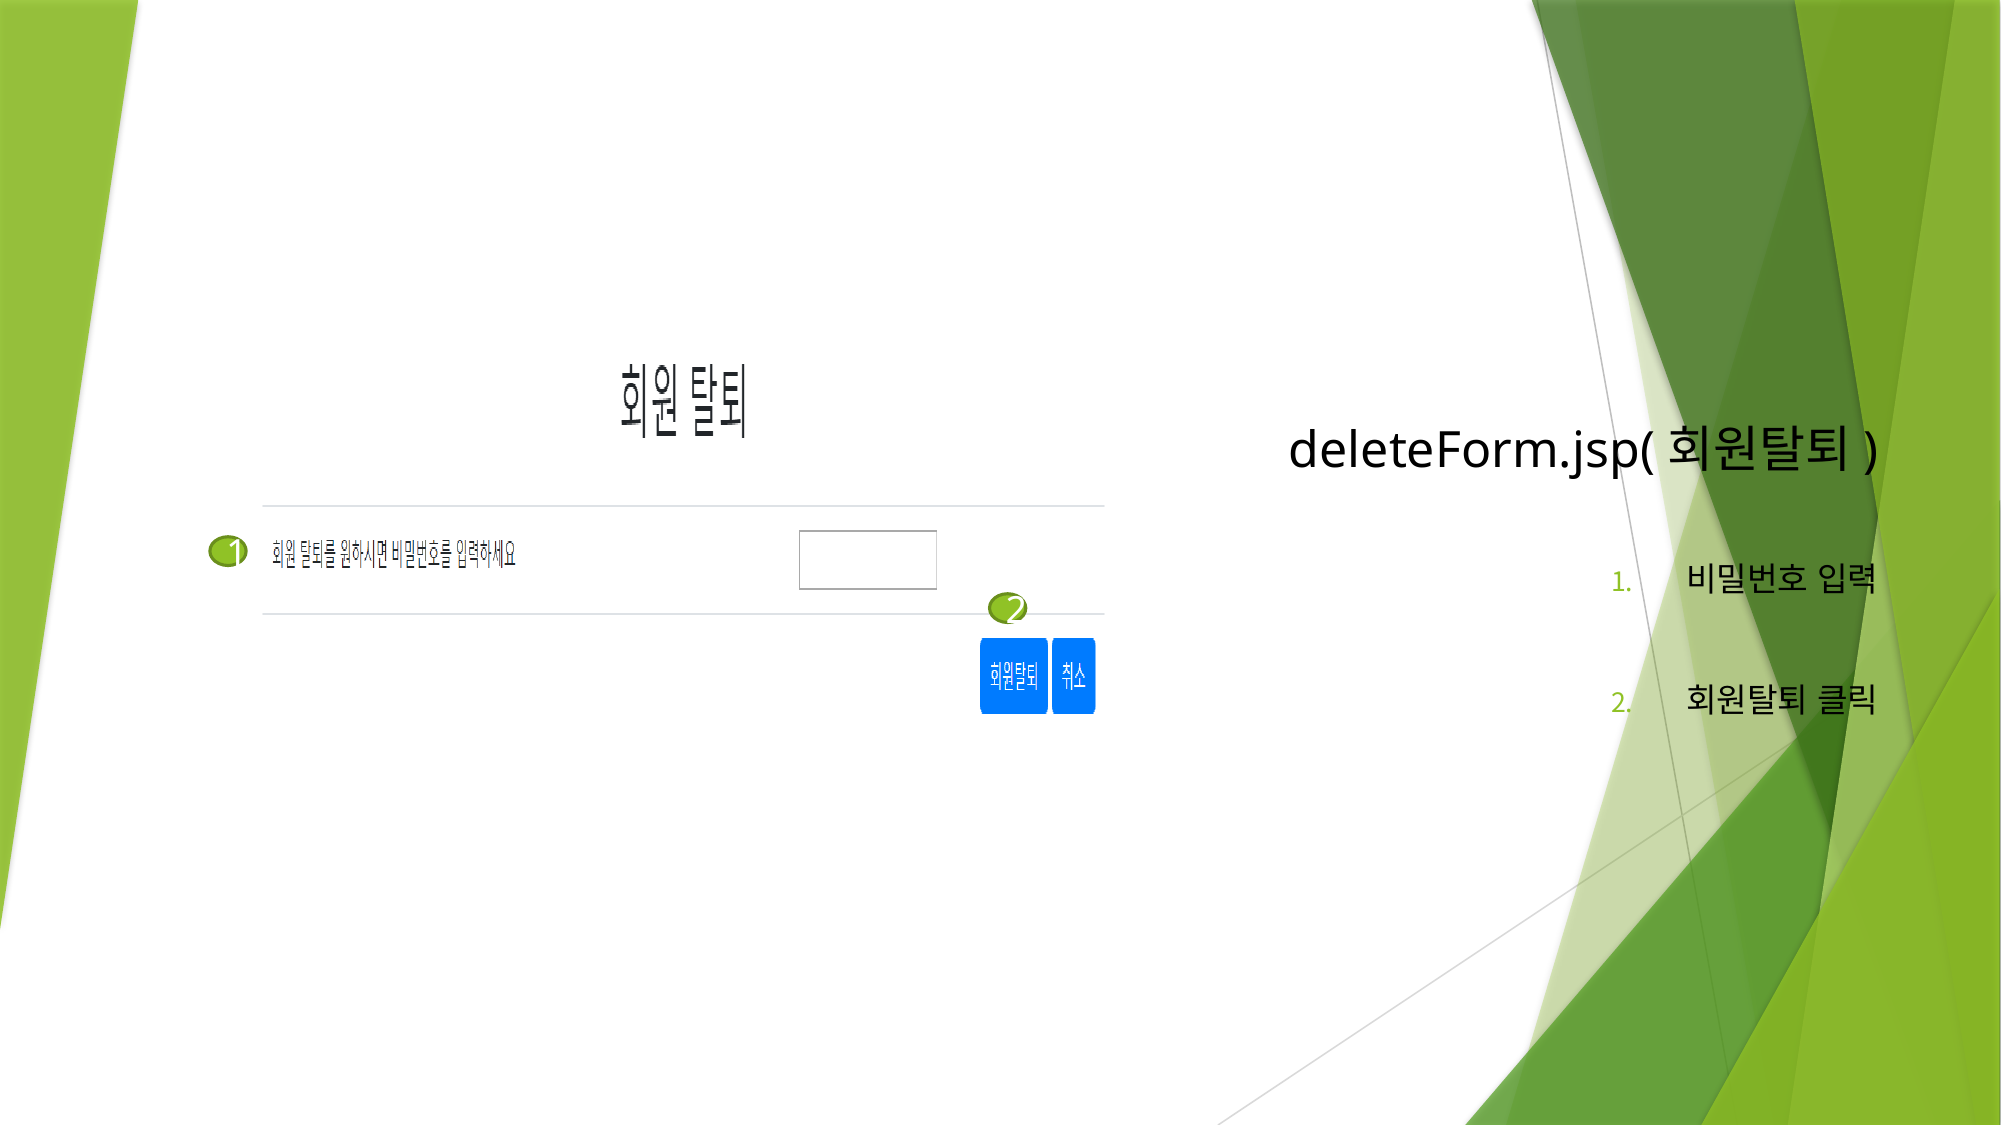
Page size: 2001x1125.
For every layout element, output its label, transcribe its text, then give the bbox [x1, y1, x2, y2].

text_box 1 [208, 535, 240, 568]
subtitle deleteForm.jsp(회원탈퇴) 비밀번호 입력 회원탈퇴 클릭 [1165, 184, 1894, 863]
picture [245, 333, 1117, 769]
